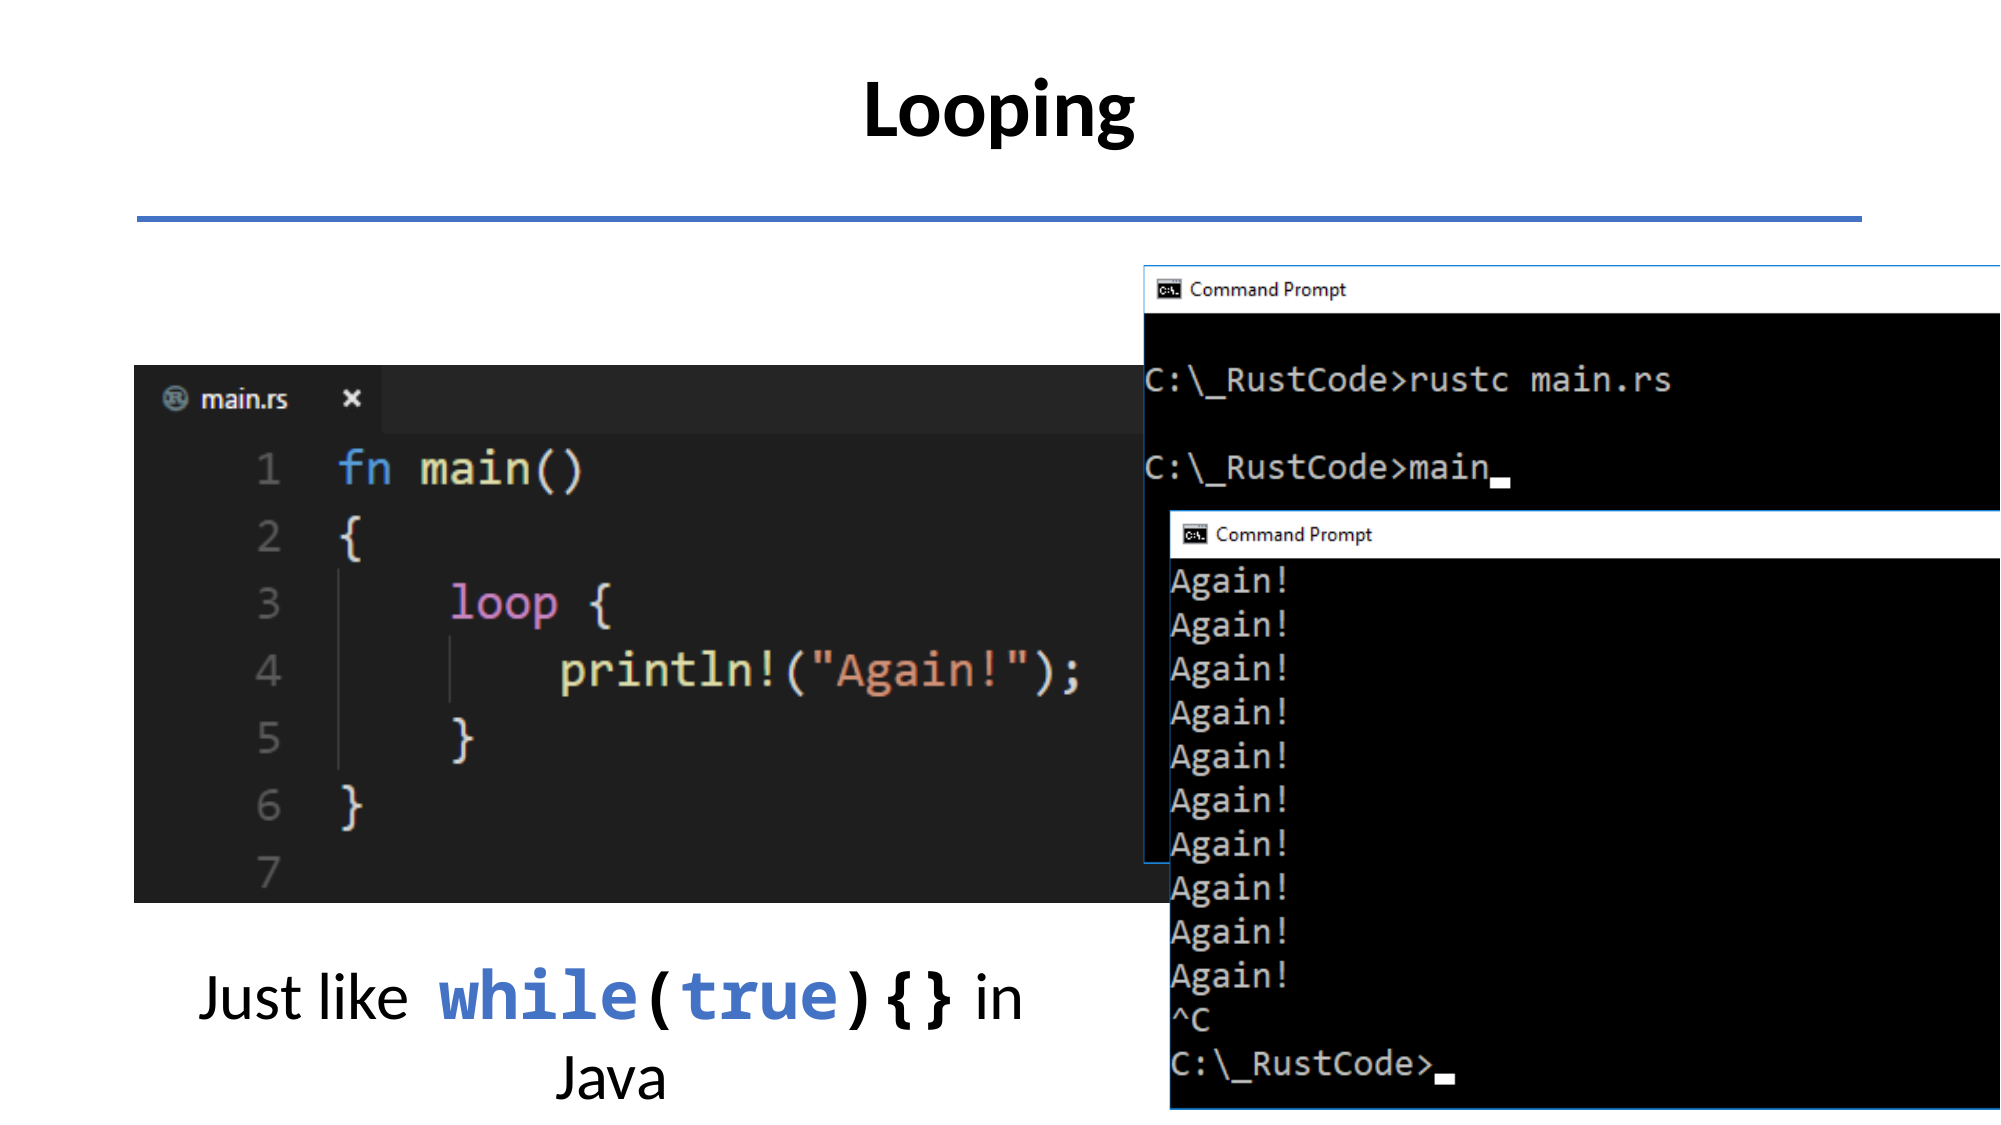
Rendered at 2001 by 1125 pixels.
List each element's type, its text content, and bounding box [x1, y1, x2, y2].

text_box Just like while(true){} in Java [134, 945, 1089, 1121]
text_box Looping [137, 1, 1863, 218]
picture [134, 265, 2000, 1110]
